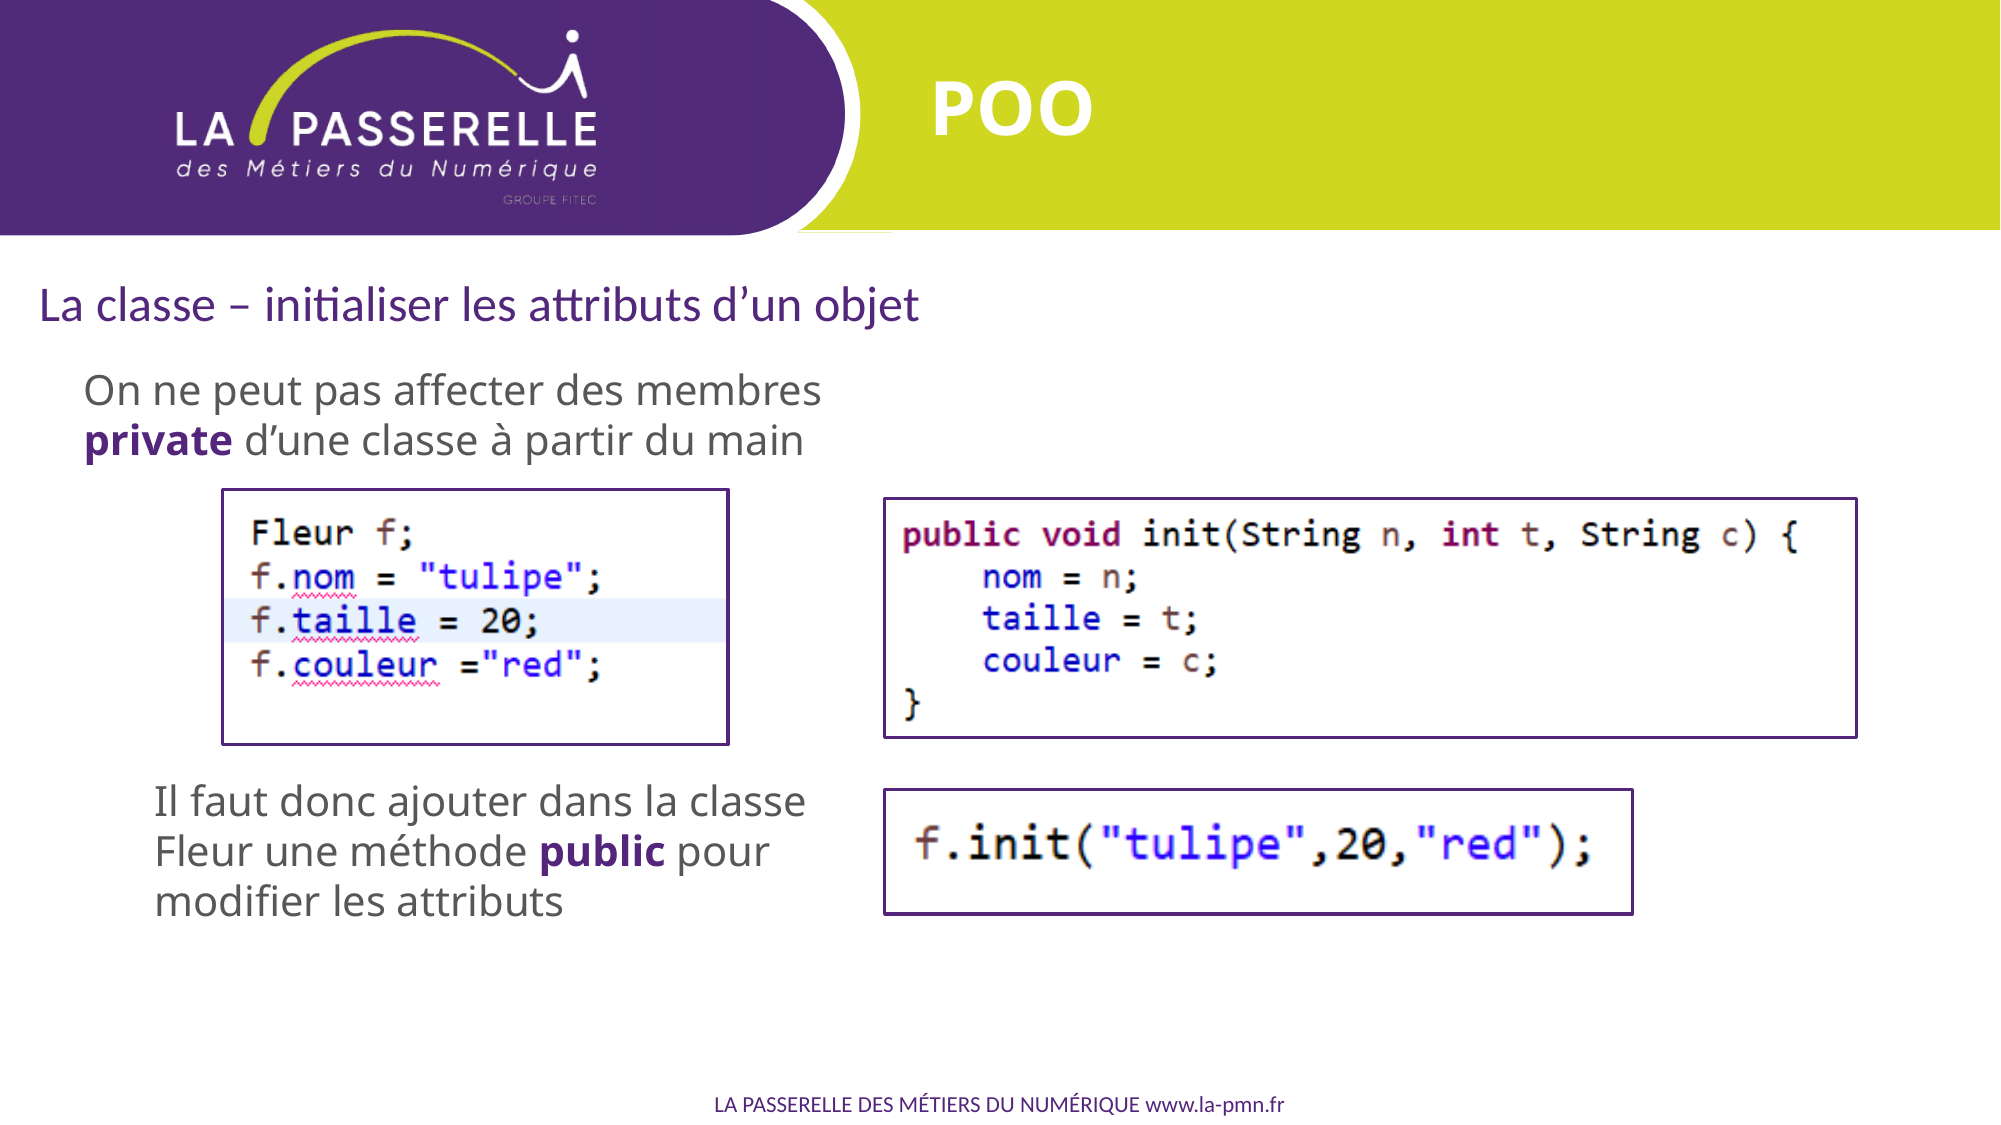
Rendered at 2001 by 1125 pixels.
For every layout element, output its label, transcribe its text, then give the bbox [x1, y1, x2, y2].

text_box POO [915, 63, 1722, 154]
picture [886, 499, 1855, 736]
picture [0, 0, 892, 264]
picture [223, 490, 727, 744]
text_box On ne peut pas affecter des membres private d’une classe à partir du main [68, 356, 838, 472]
text_box LA PASSERELLE DES MÉTIERS DU NUMÉRIQUE www.la-pmn.fr [0, 1082, 2000, 1125]
text_box Il faut donc ajouter dans la classe Fleur une méthode public pour modifier les attributs [139, 766, 827, 932]
text_box La classe – initialiser les attributs d’un objet [25, 264, 1016, 351]
picture [886, 790, 1631, 913]
text_box [299, 250, 1695, 1001]
